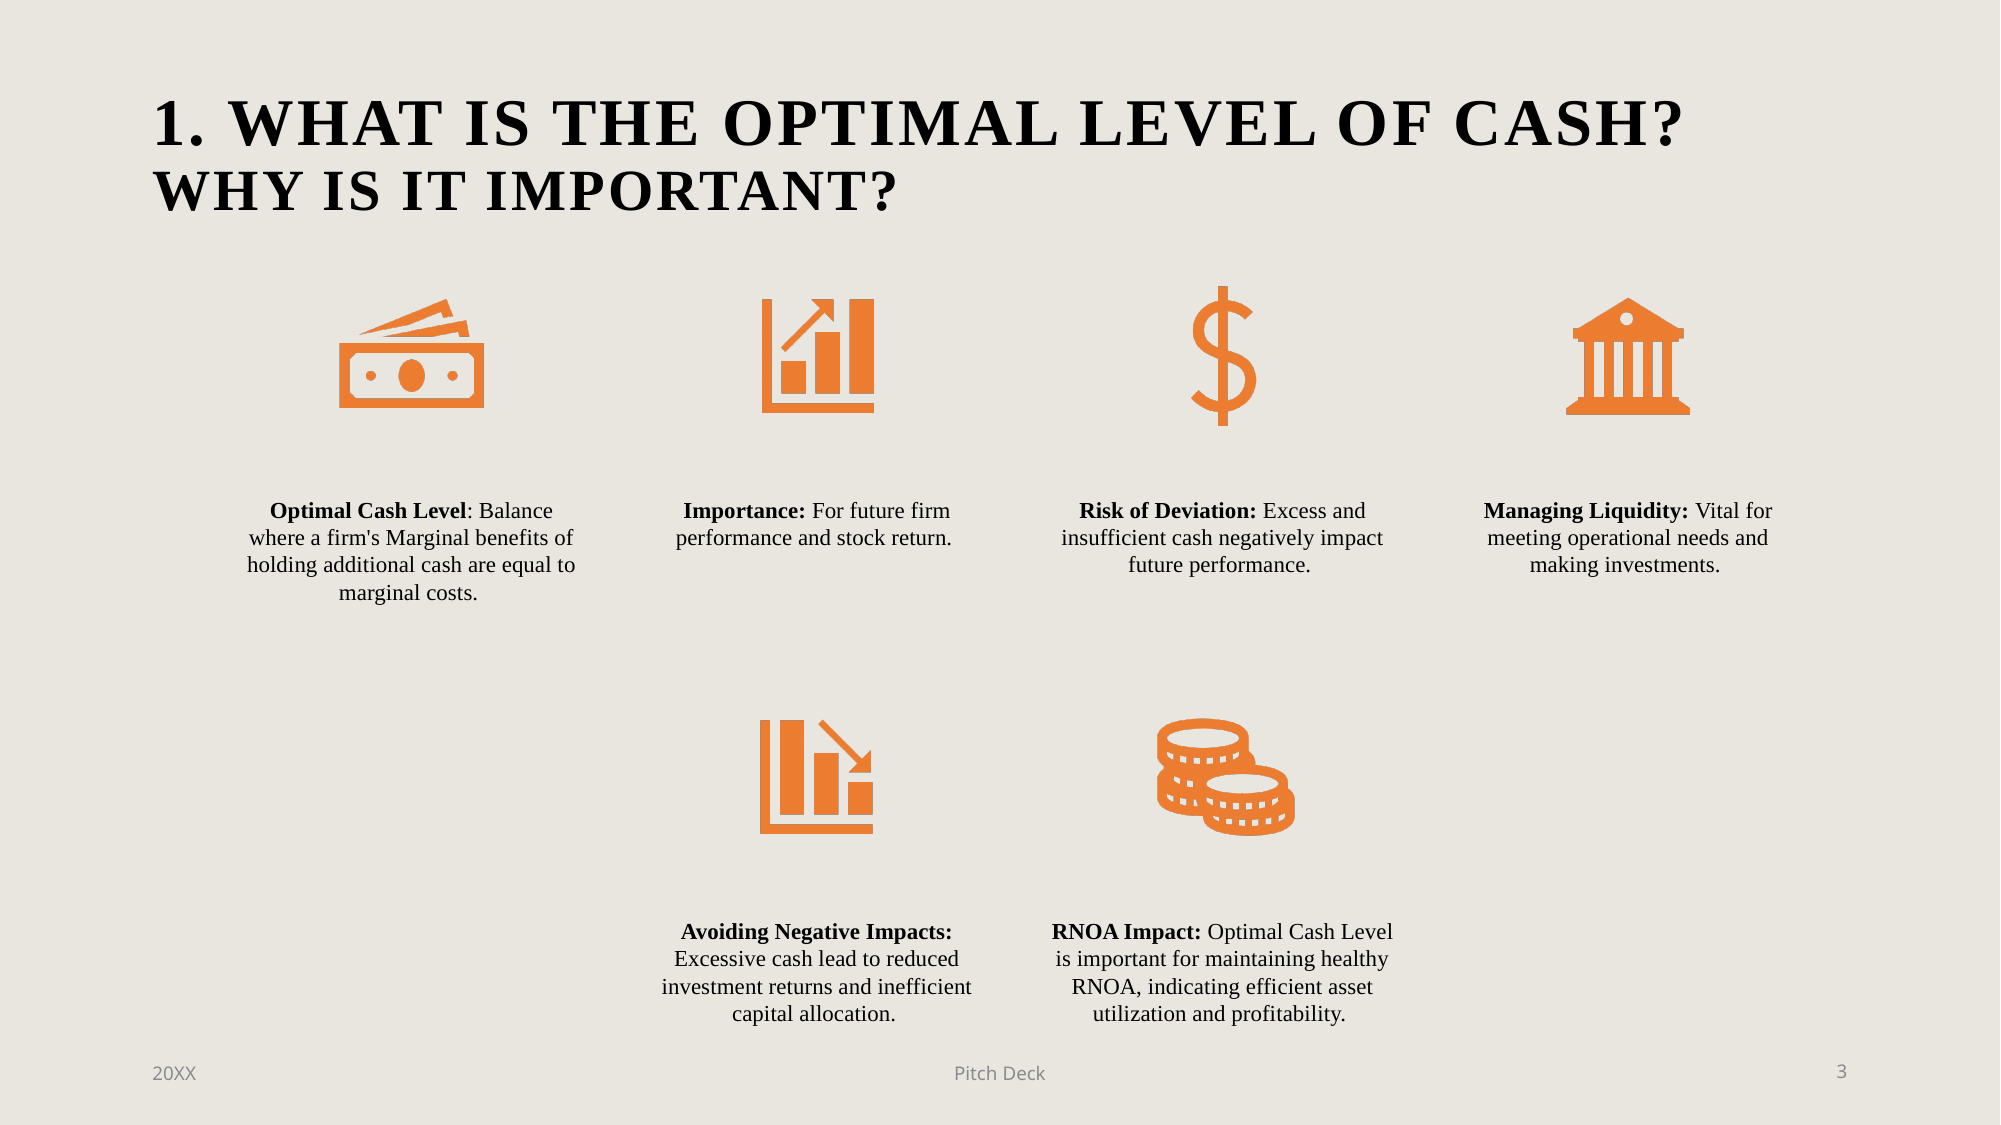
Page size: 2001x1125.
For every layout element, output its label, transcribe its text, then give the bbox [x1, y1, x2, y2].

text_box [74, 142, 1966, 1125]
title 1. WHAT IS THE OPTIMAL LEVEL OF CASH? WHY IS IT IMPORTANT? [137, 77, 1863, 142]
